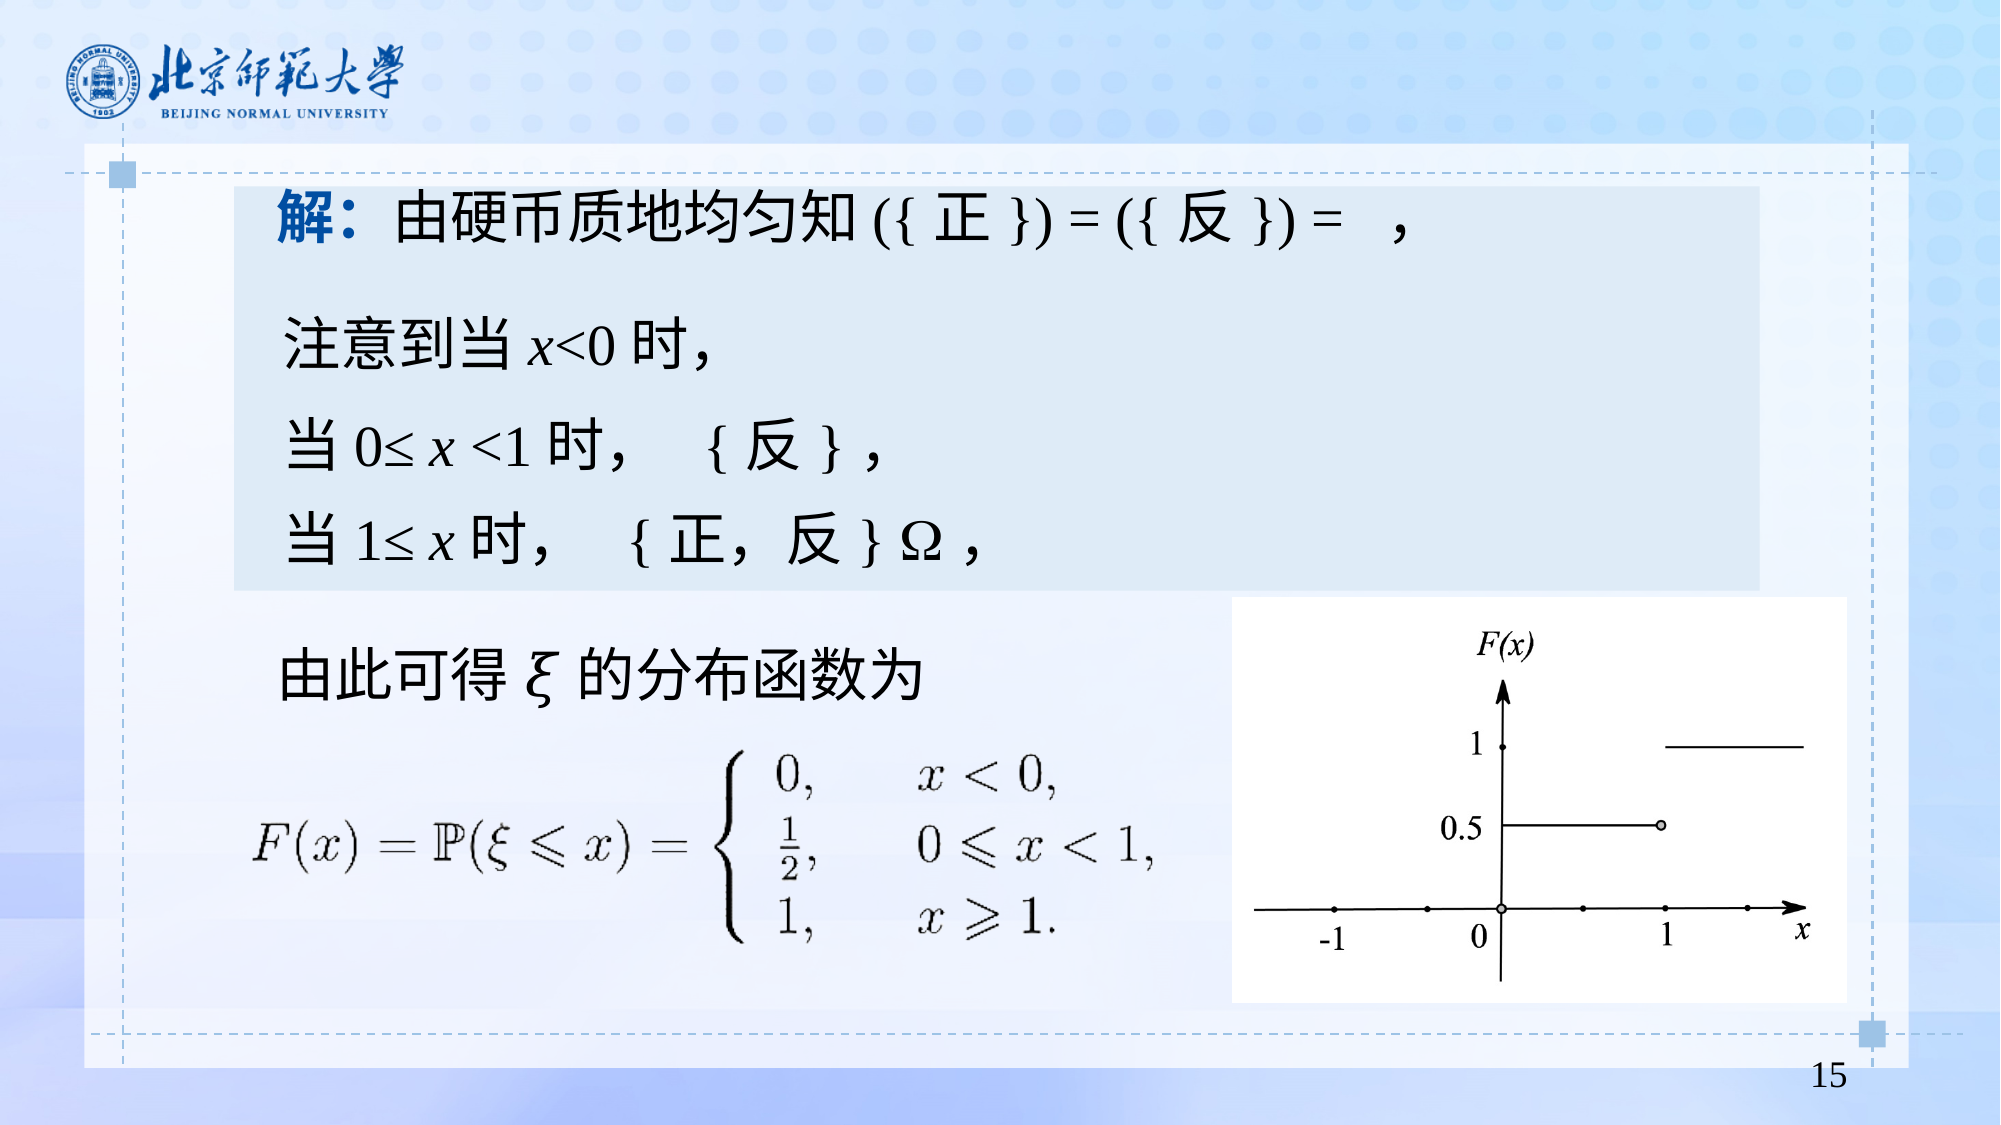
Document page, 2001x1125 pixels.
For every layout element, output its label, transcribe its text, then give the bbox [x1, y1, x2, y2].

text_box 由此可得 𝜉 的分布函数为 [261, 616, 1232, 716]
picture [0, 0, 2000, 1125]
text_box [233, 185, 1761, 592]
slide_number 15 [1412, 1042, 1863, 1103]
